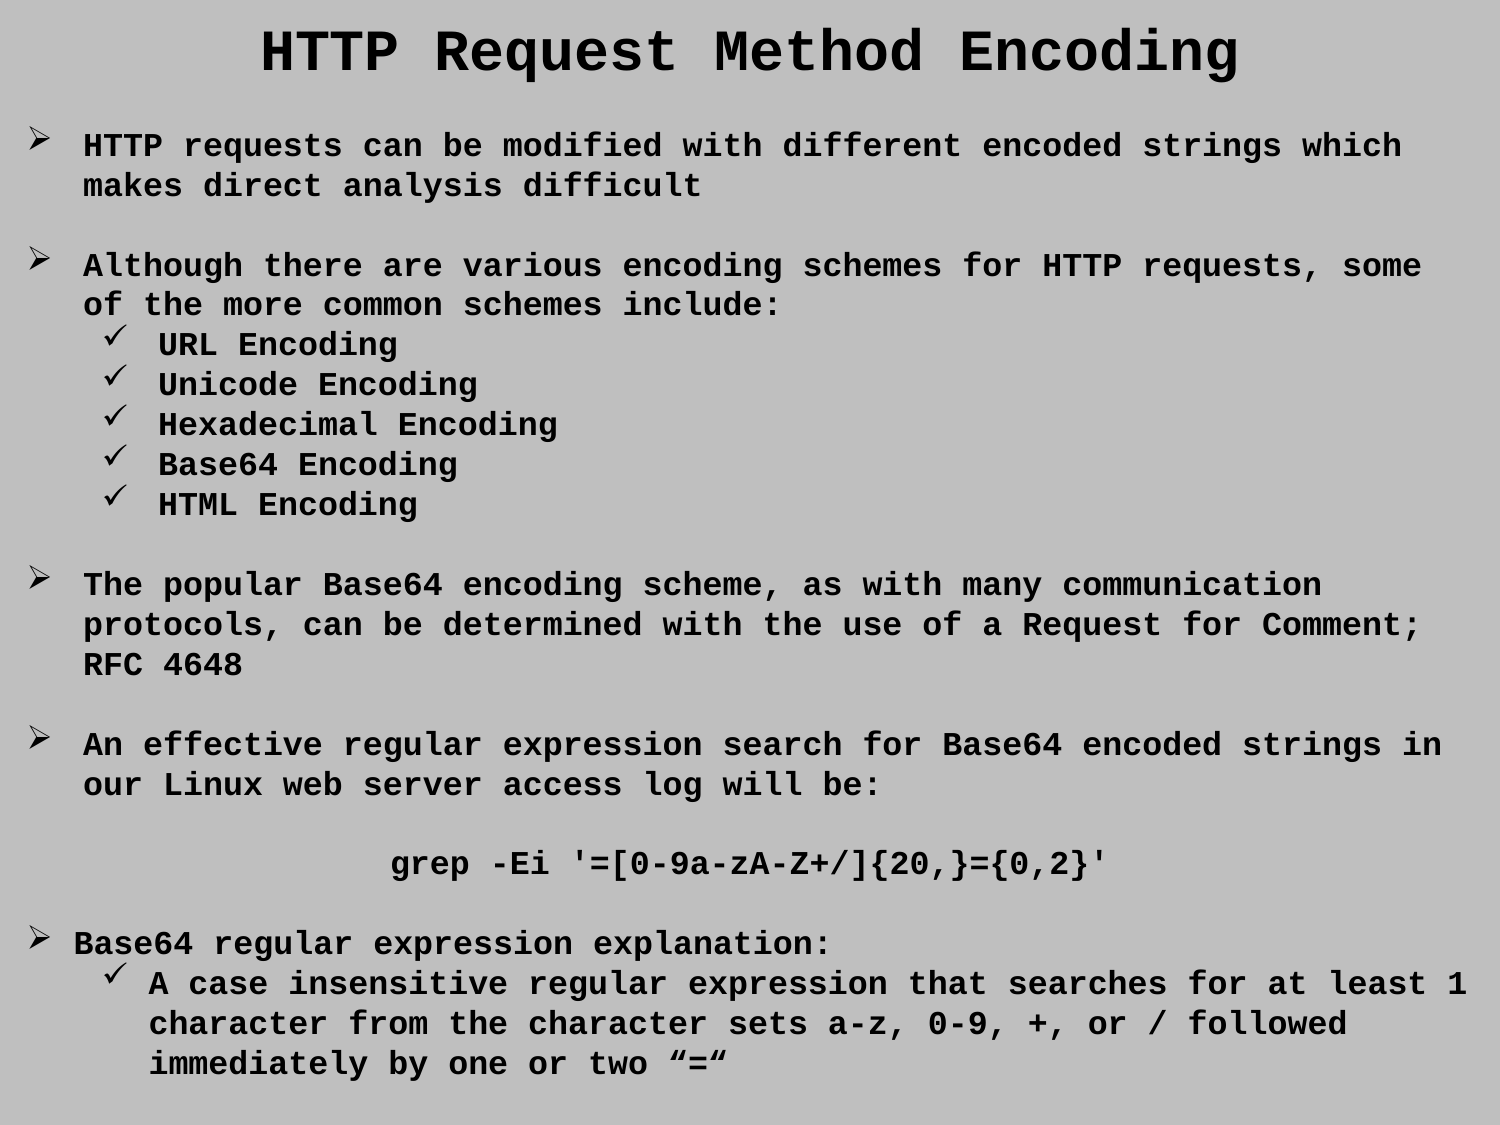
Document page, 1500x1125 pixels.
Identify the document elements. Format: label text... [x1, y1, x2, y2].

text_box HTTP requests can be modified with different encoded strings which makes direct analysis difficult Although there are various encoding schemes for HTTP requests, some of the more common schemes include: URL Encoding Unicode Encoding Hexadecimal Encoding Base64 Encoding HTML Encoding The popular Base64 encoding scheme, as with many communication protocols, can be determined with the use of a Request for Comment; RFC 4648 An effective regular expression search for Base64 encoded strings in our Linux web server access log will be: grep -Ei '=[0-9a-zA-Z+/]{20,}={0,2}' Base64 regular expression explanation: A case insensitive regular expression that searches for at least 1 character from the character sets a-z, 0-9, +, or / followed immediately by one or two “=“ [11, 115, 1488, 1103]
text_box HTTP Request Method Encoding [39, 12, 1461, 82]
